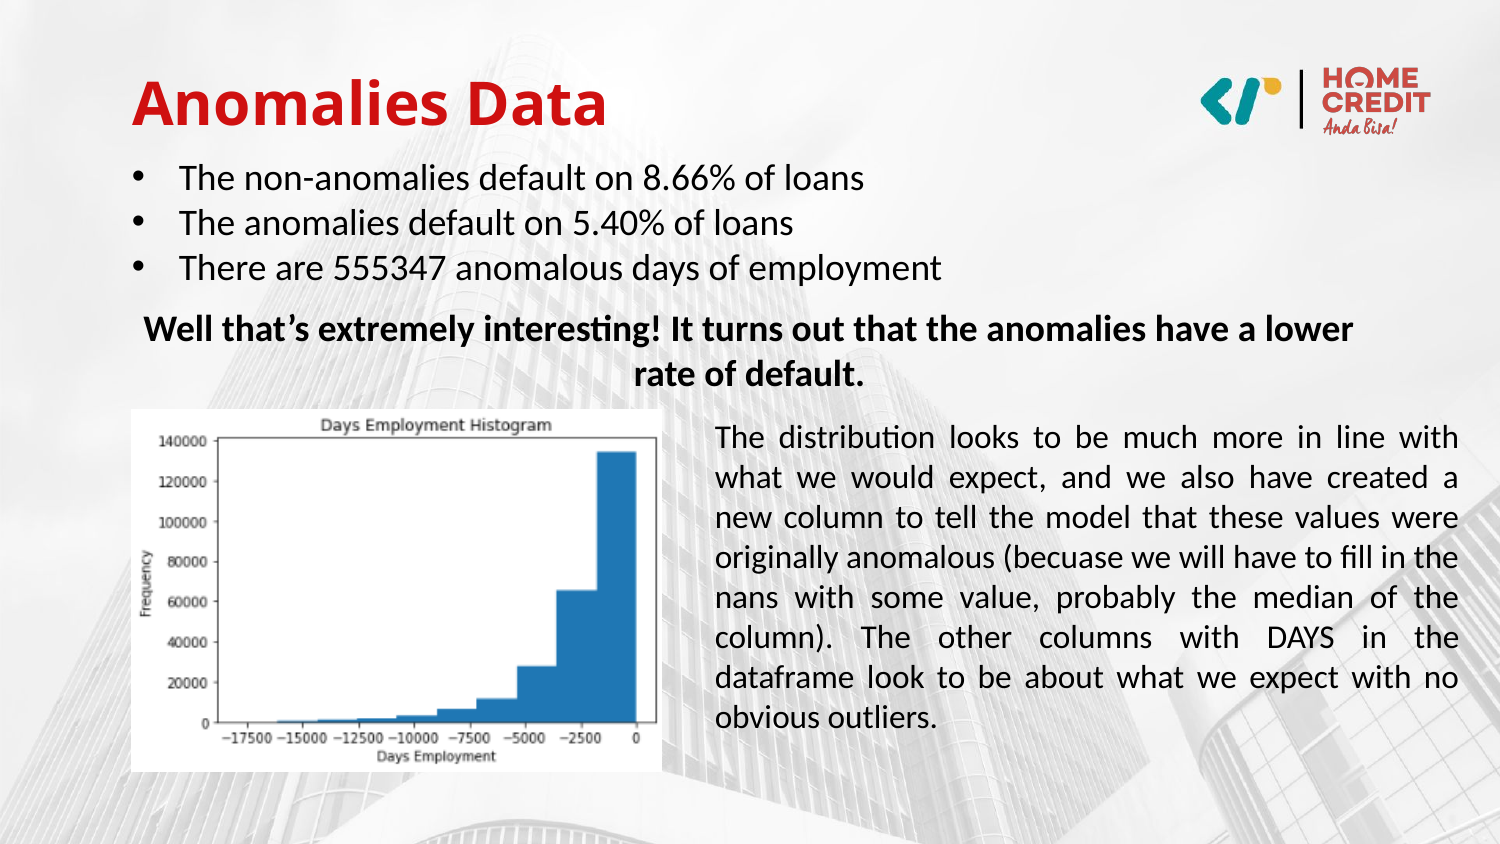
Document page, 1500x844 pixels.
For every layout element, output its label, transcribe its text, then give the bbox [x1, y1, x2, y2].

list The non-anomalies default on 8.66% of loans The anomalies default on 5.40% of loans There are 555347 anomalous days of employment [131, 153, 1369, 290]
text_box [1318, 57, 1435, 145]
picture [0, 0, 1500, 844]
text_box The distribution looks to be much more in line with what we would expect, and we also have created a new column to tell the model that these values were originally anomalous (becuase we will have to fill in the nans with some value, probably the median of the column). The other columns with DAYS in the dataframe look to be about what we expect with no obvious outliers. [699, 408, 1475, 743]
text_box Well that’s extremely interesting! It turns out that the anomalies have a lower rate of default. [131, 303, 1368, 394]
title Anomalies Data [132, 65, 1318, 139]
